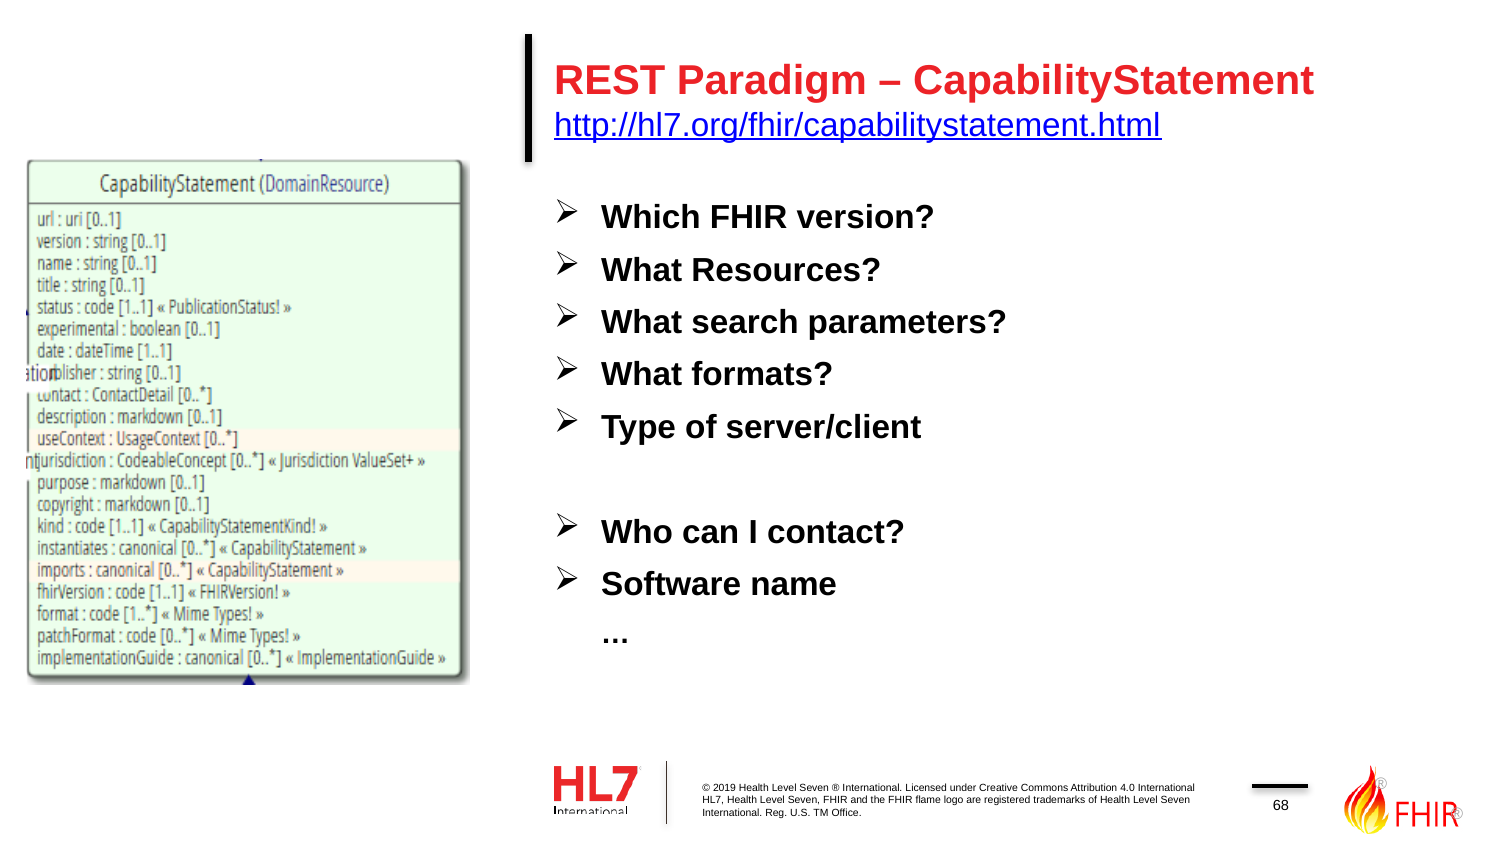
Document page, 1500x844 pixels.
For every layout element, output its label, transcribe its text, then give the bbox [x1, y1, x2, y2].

picture [1339, 760, 1463, 837]
footer © 2019 Health Level Seven ® International. Licensed under Creative Commons Attribution 4.0 International HL7, Health Level Seven, FHIR and the FHIR flame logo are registered trademarks of Health Level Seven International. Reg. U.S. TM Office. [702, 785, 1212, 819]
list Which FHIR version? What Resources? What search parameters? What formats? Type of server/client Who can I contact? Software name … [554, 195, 1441, 649]
title REST Paradigm – CapabilityStatement http://hl7.org/fhir/capabilitystatement.html [554, 33, 1441, 163]
picture [0, 0, 497, 844]
slide_number 68 [1258, 786, 1304, 813]
